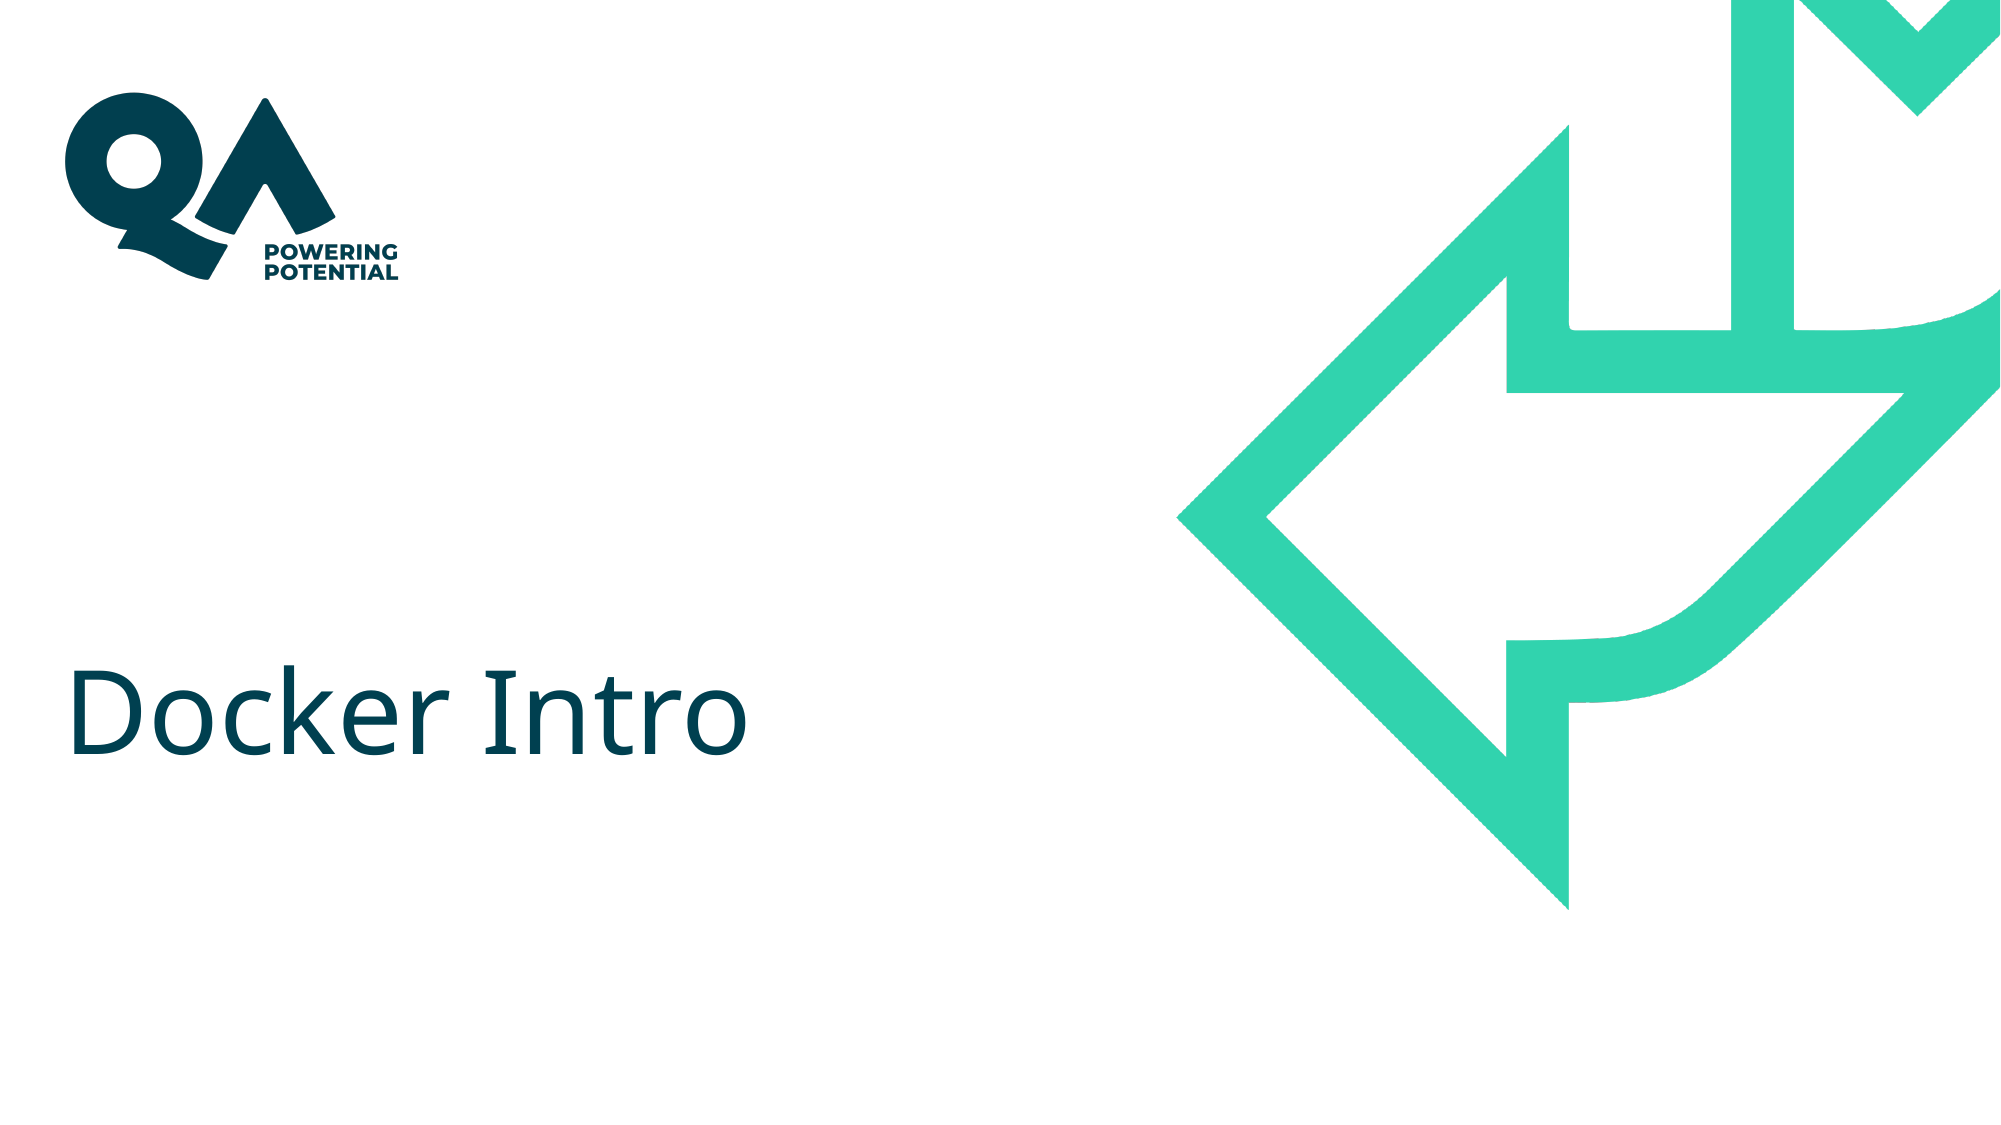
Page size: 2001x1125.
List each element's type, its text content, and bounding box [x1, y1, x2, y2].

title Docker Intro [63, 381, 1146, 780]
picture [13, 49, 447, 314]
picture [1164, 0, 2001, 931]
